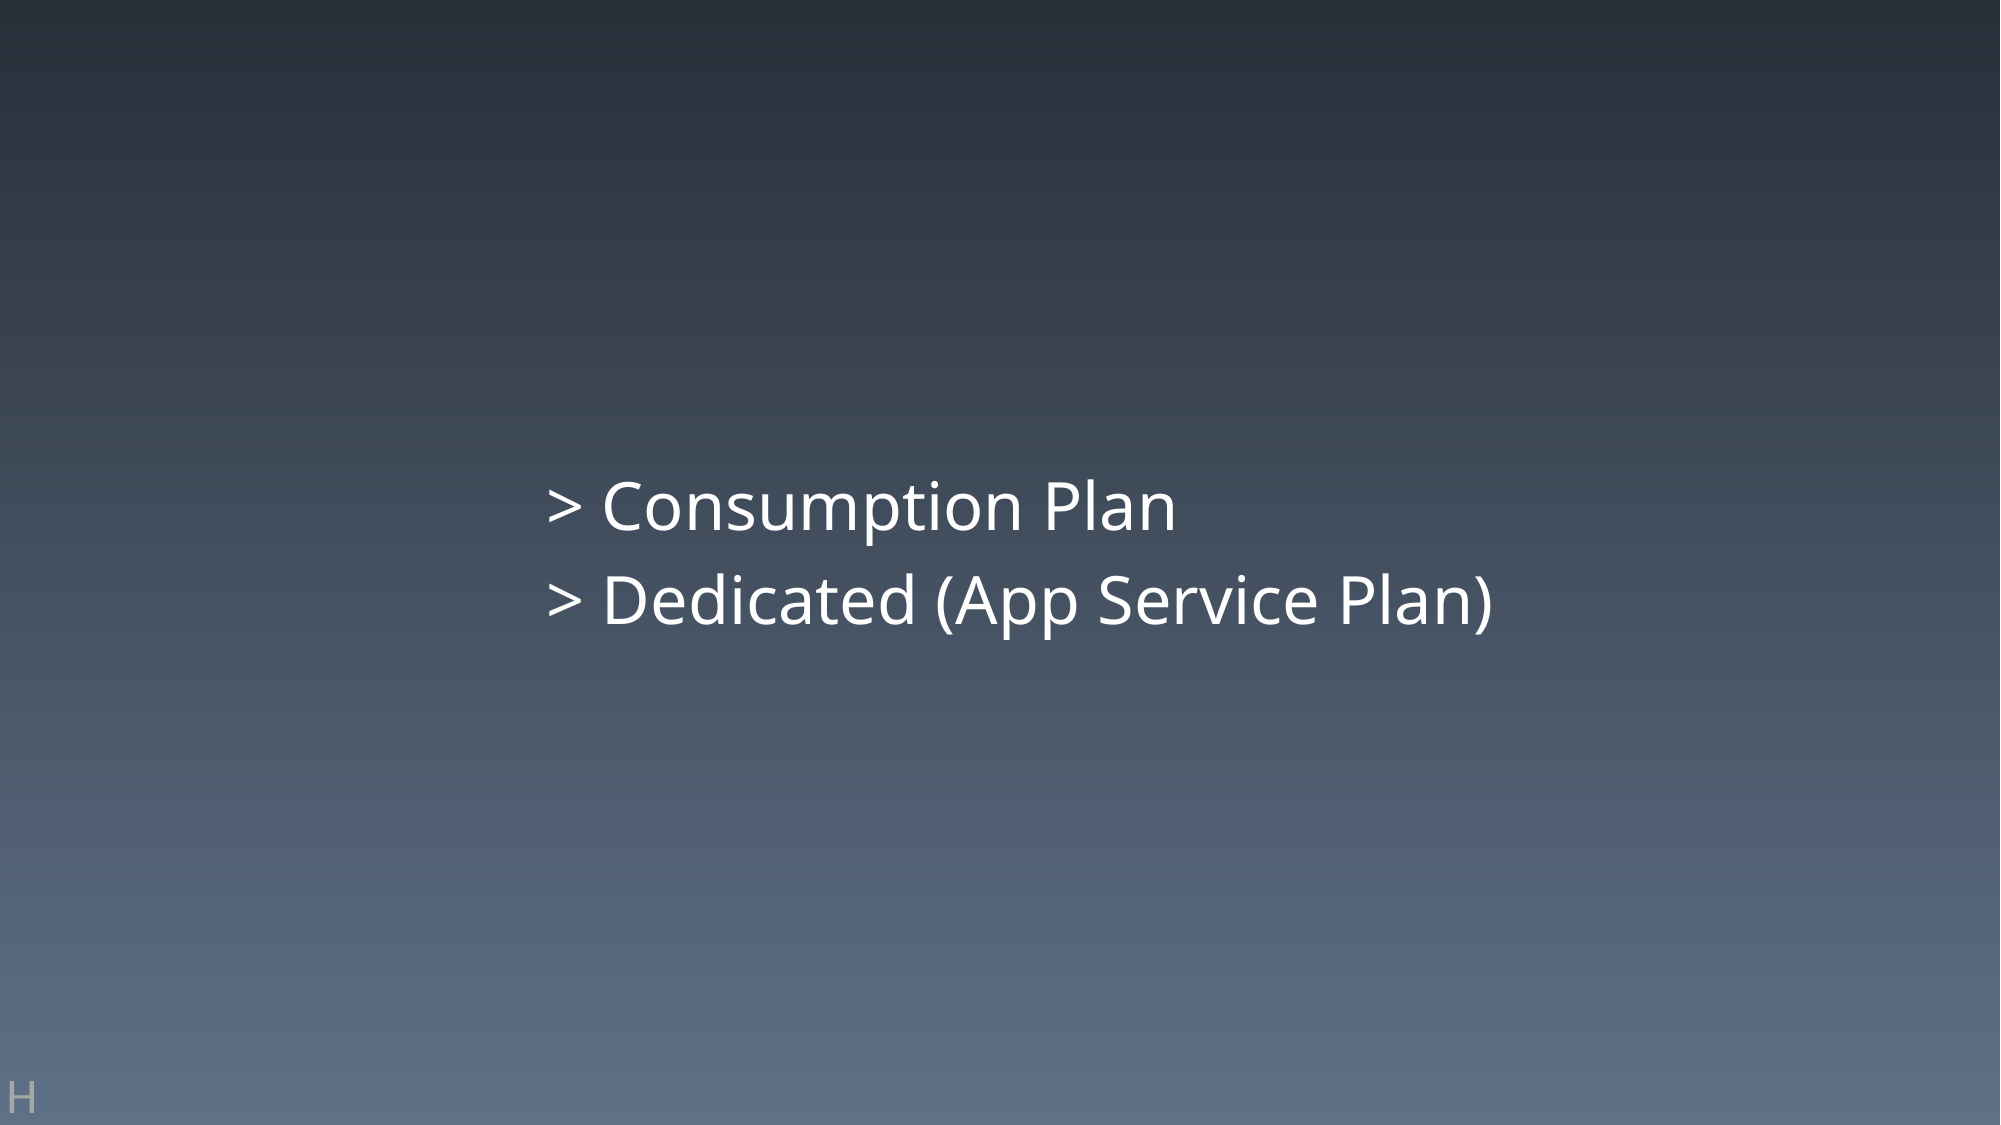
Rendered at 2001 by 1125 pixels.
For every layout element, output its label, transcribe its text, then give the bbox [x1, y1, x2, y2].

list > Consumption Plan > Dedicated (App Service Plan) [531, 70, 1900, 1032]
text_box H [0, 1055, 54, 1125]
